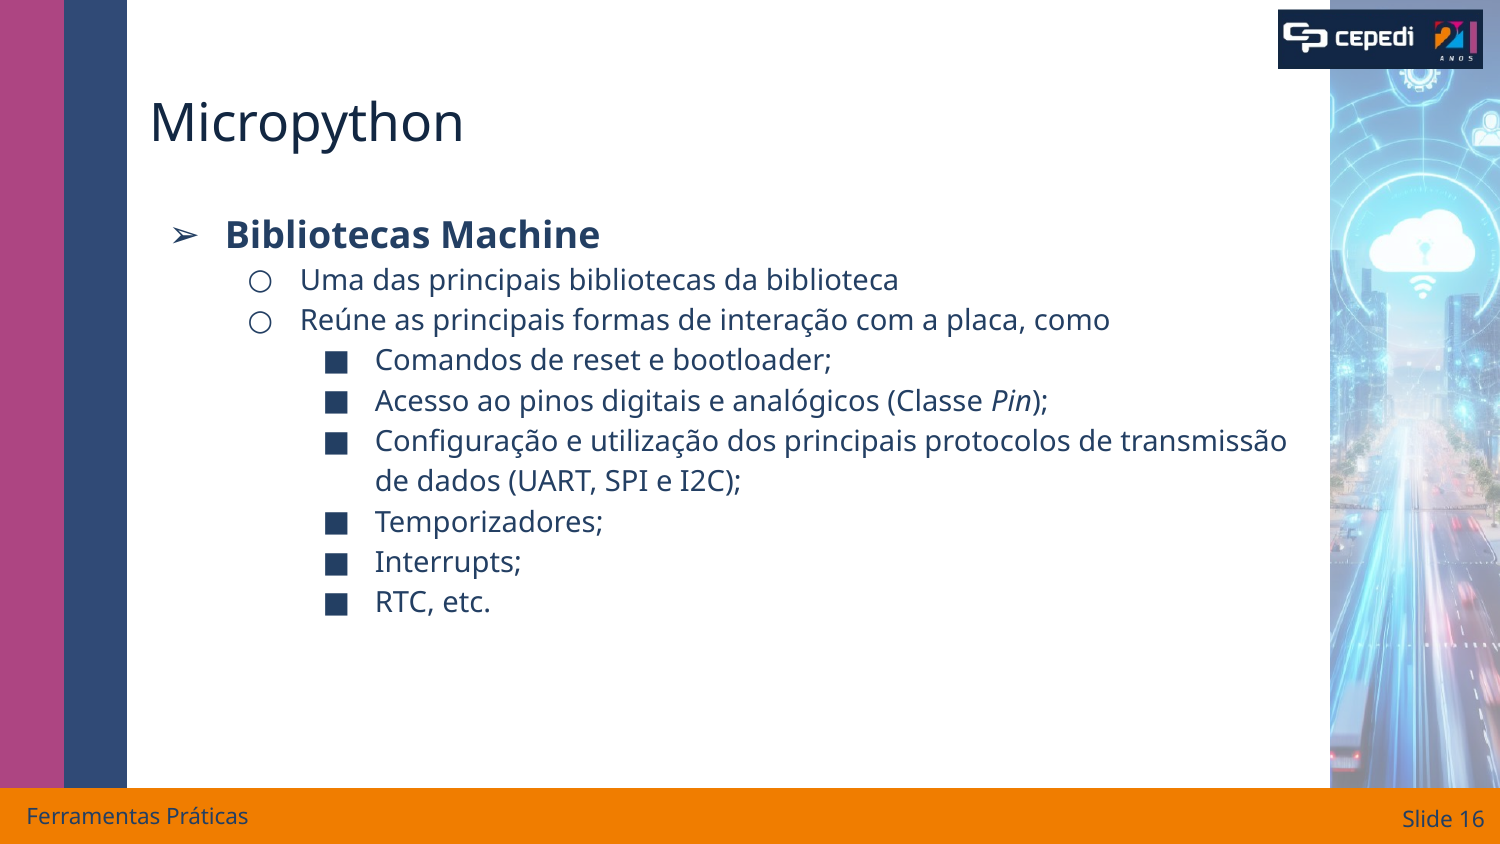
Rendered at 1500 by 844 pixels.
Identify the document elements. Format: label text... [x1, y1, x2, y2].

subtitle Ferramentas Práticas [11, 782, 677, 844]
picture [0, 0, 1500, 844]
list Bibliotecas Machine Uma das principais bibliotecas da biblioteca Reúne as principais formas de interação com a placa, como Comandos de reset e bootloader; Acesso ao pinos digitais e analógicos (Classe Pin); Configuração e utilização dos principais protocolos de transmissão de dados (UART, SPI e I2C); Temporizadores; Interrupts; RTC, etc. [134, 189, 1339, 750]
title Micropython [134, 72, 1339, 167]
slide_number Slide ‹#› [1277, 789, 1500, 844]
